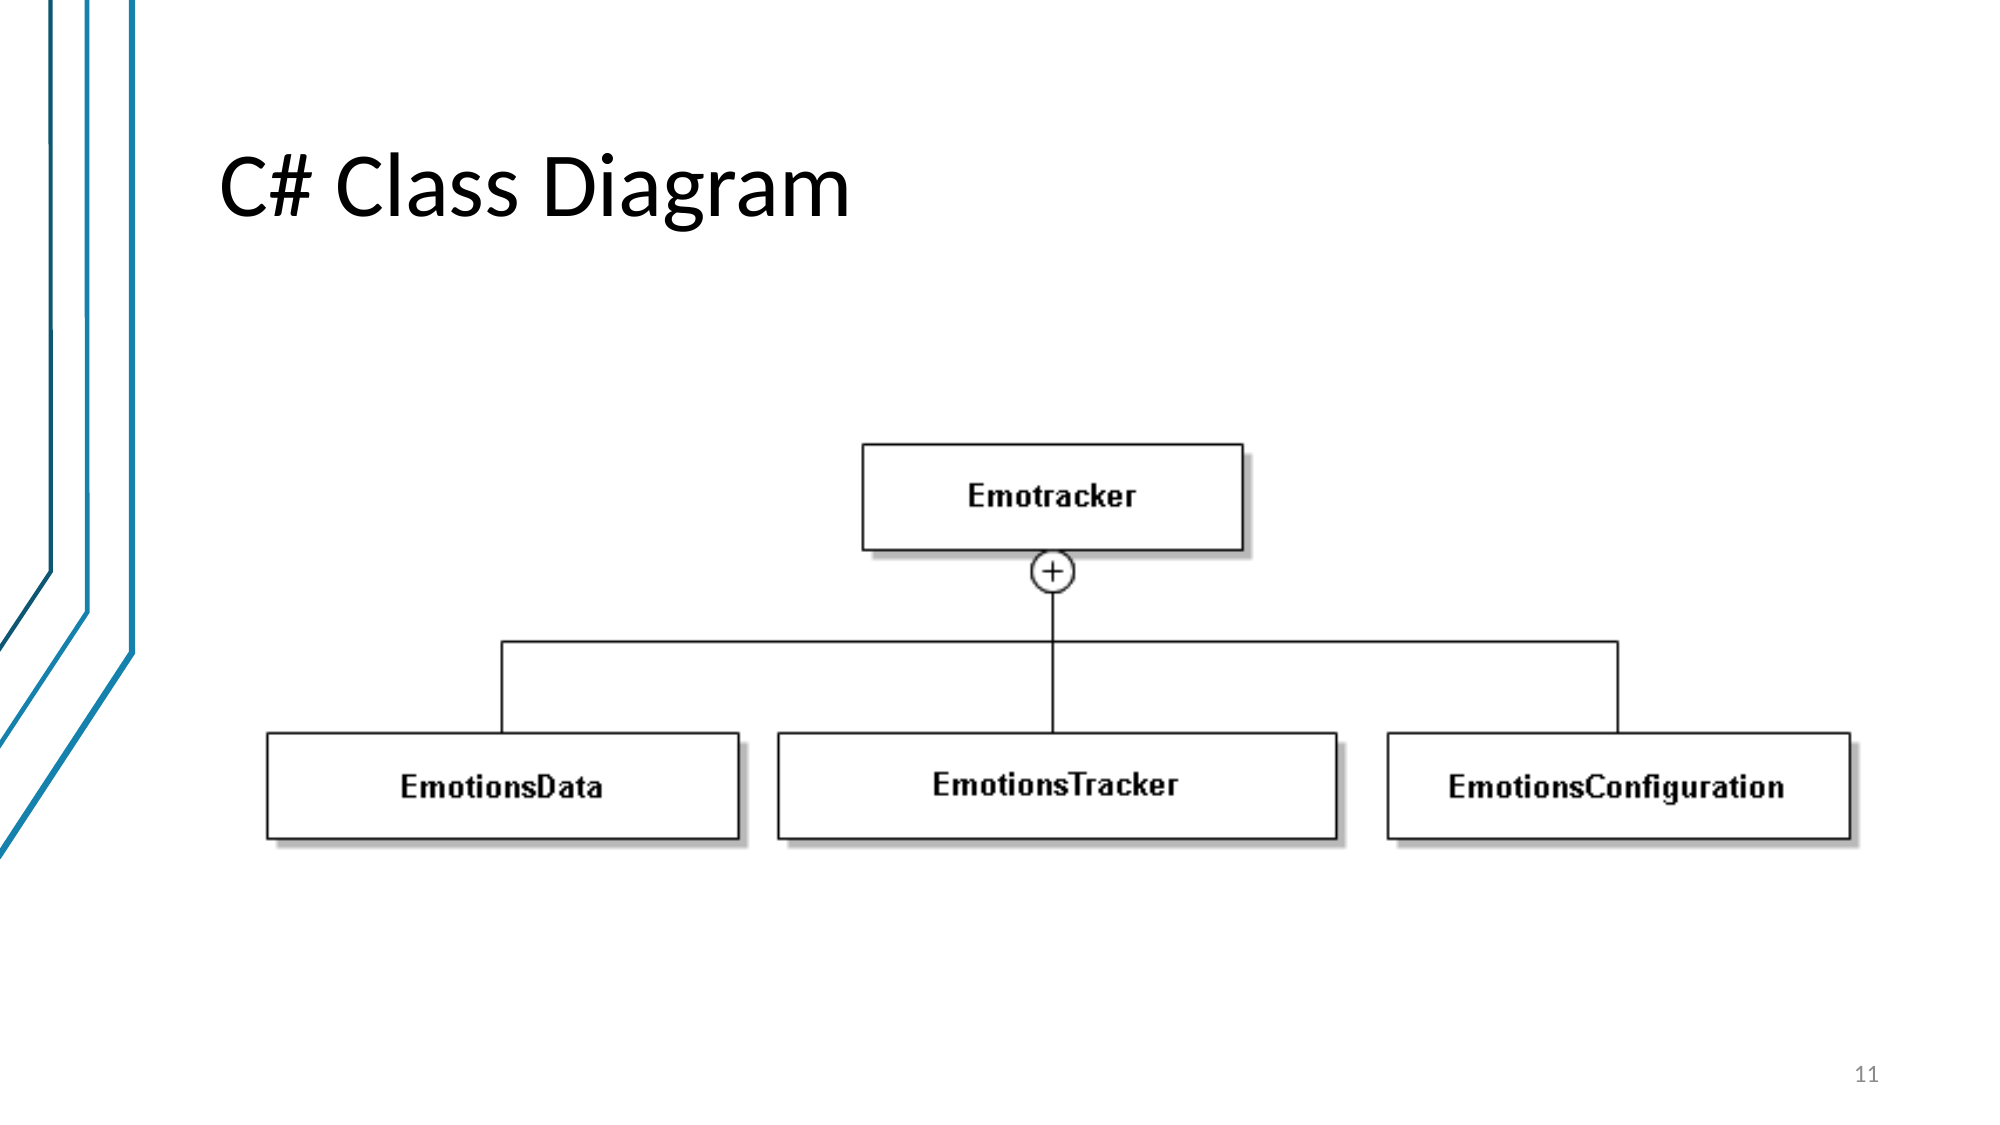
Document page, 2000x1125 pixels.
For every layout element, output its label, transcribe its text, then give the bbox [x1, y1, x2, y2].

title C# Class Diagram [199, 45, 1900, 246]
slide_number 11 [1732, 1042, 1900, 1103]
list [219, 396, 1909, 897]
